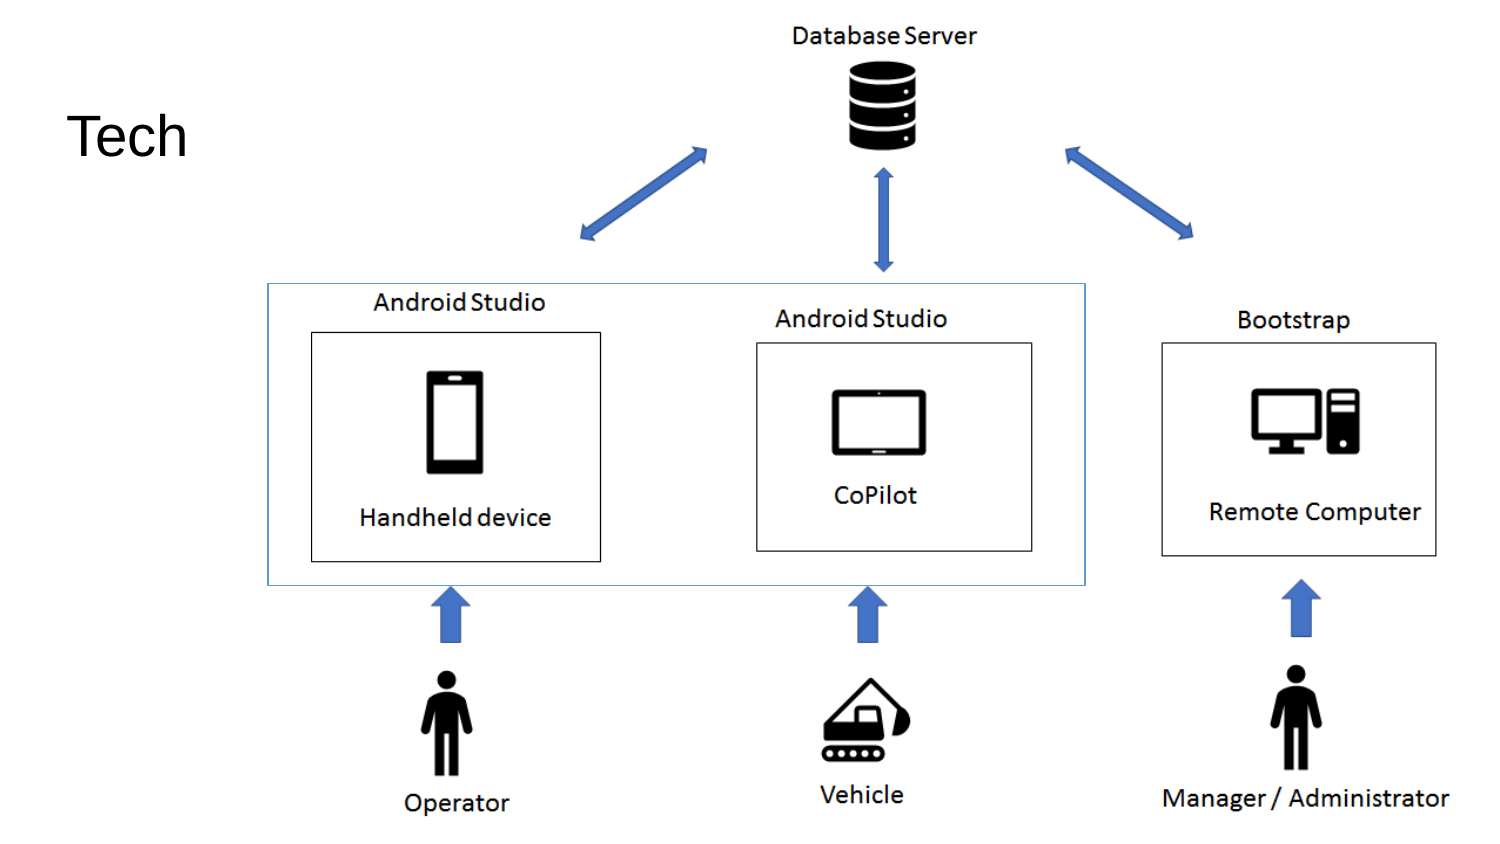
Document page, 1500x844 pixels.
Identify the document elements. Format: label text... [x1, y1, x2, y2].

title Tech [51, 72, 306, 167]
picture [311, 8, 1500, 836]
text_box [267, 283, 306, 586]
